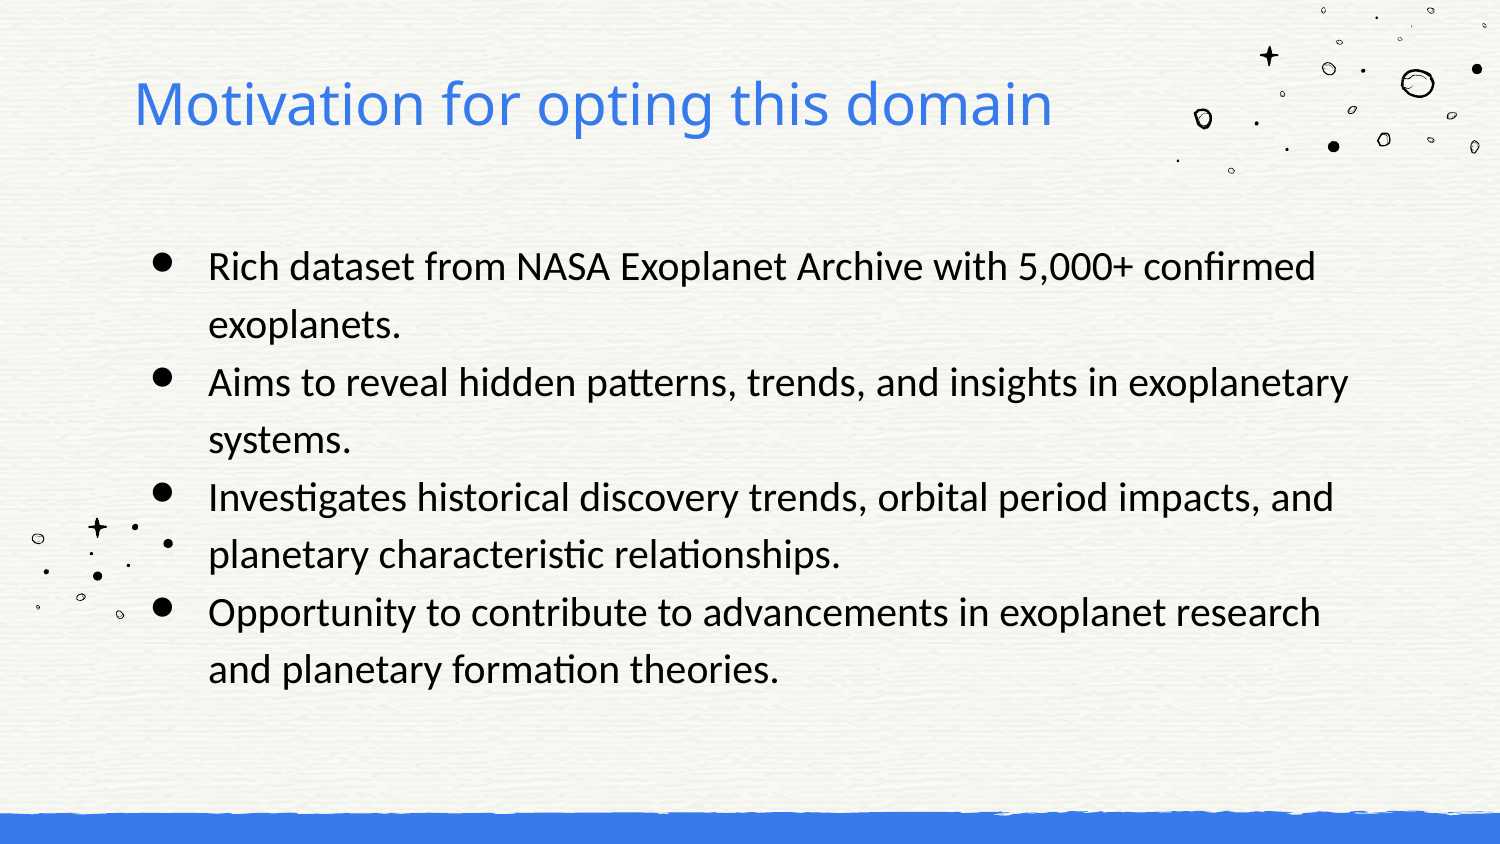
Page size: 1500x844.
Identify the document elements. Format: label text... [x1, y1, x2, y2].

picture [0, 0, 1500, 815]
list Rich dataset from NASA Exoplanet Archive with 5,000+ confirmed exoplanets. Aims to reveal hidden patterns, trends, and insights in exoplanetary systems. Investigates historical discovery trends, orbital period impacts, and planetary characteristic relationships. Opportunity to contribute to advancements in exoplanet research and planetary formation theories. [118, 216, 1382, 750]
title Motivation for opting this domain [118, 51, 1382, 167]
